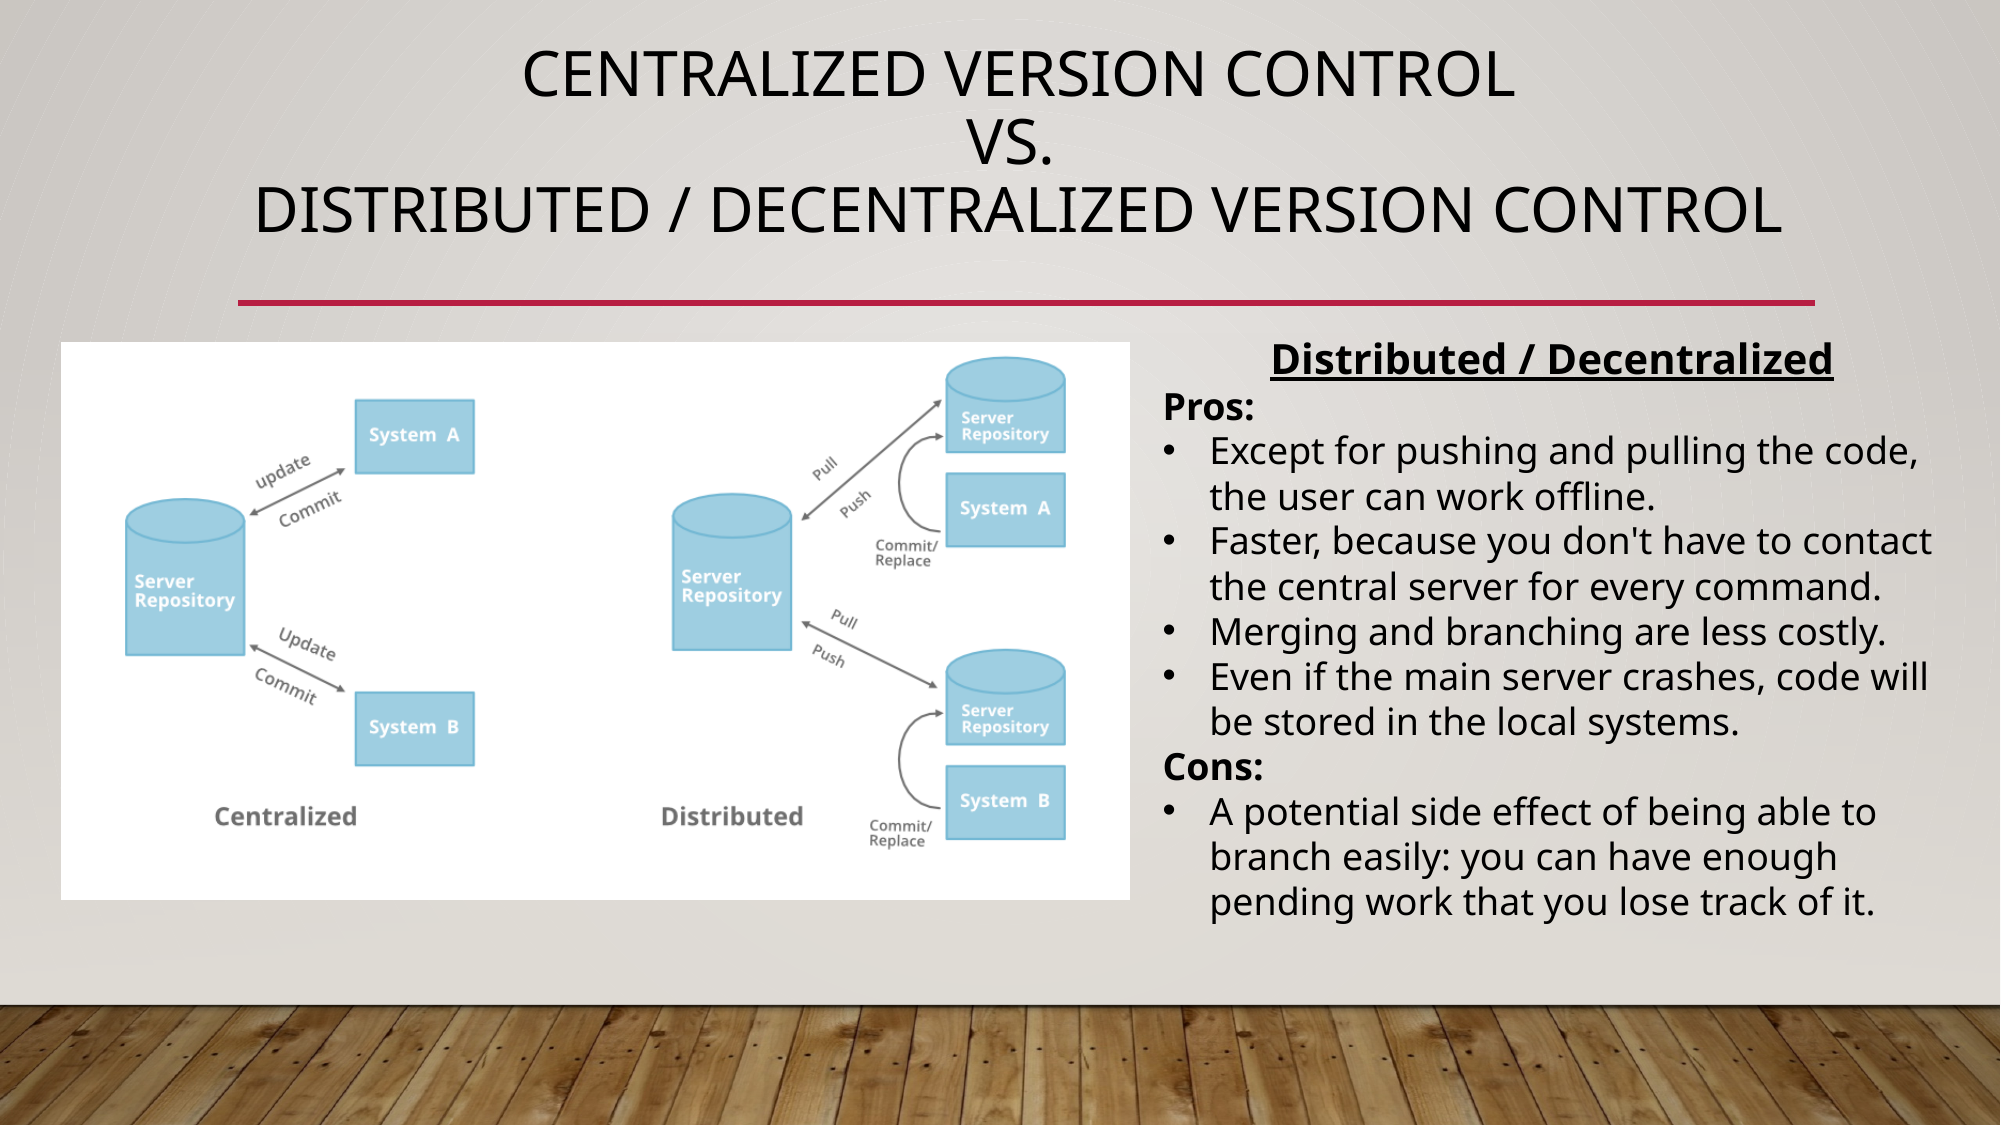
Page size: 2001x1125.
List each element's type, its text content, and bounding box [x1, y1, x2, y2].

picture [60, 341, 1130, 901]
title Centralized version control vs. distributed / decentralized version control [231, 35, 1807, 272]
picture [0, 1005, 2000, 1125]
text_box Distributed / Decentralized Pros: Except for pushing and pulling the code, the user can work offline. Faster, because you don't have to contact the central server for every command. Merging and branching are less costly. Even if the main server crashes, code will be stored in the local systems. Cons: A potential side effect of being able to branch easily: you can have enough pending work that you lose track of it. [1147, 325, 1958, 975]
